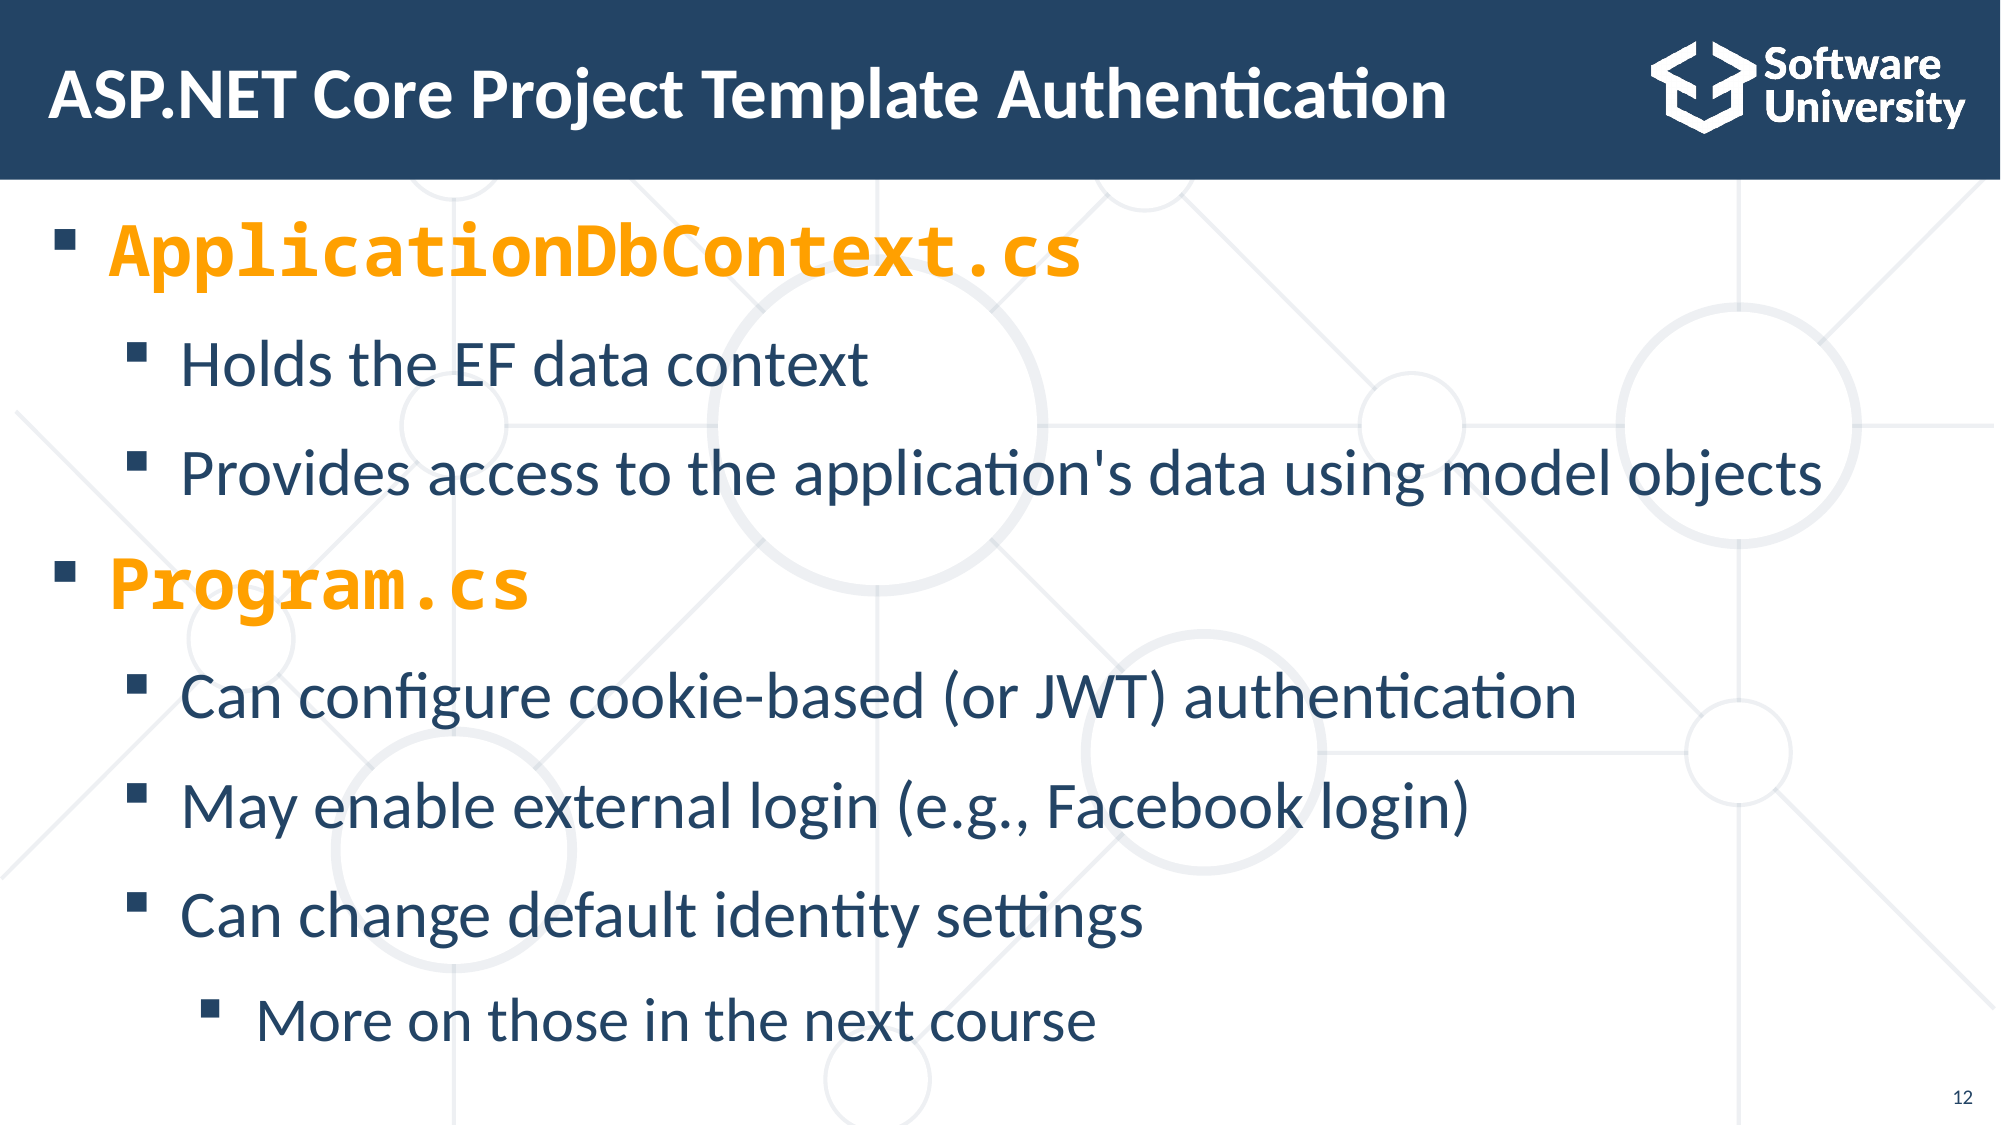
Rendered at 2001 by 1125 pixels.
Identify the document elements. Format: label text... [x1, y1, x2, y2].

title ASP.NET Core Project Template Authentication [31, 16, 1625, 162]
picture [1651, 41, 1966, 134]
slide_number 12 [1927, 1067, 1989, 1117]
list ApplicationDbContext.cs Holds the EF data context Provides access to the application's data using model objects Program.cs Can configure cookie-based (or JWT) authentication May enable external login (e.g., Facebook login) Can change default identity settings More on those in the next course [31, 196, 1970, 1072]
